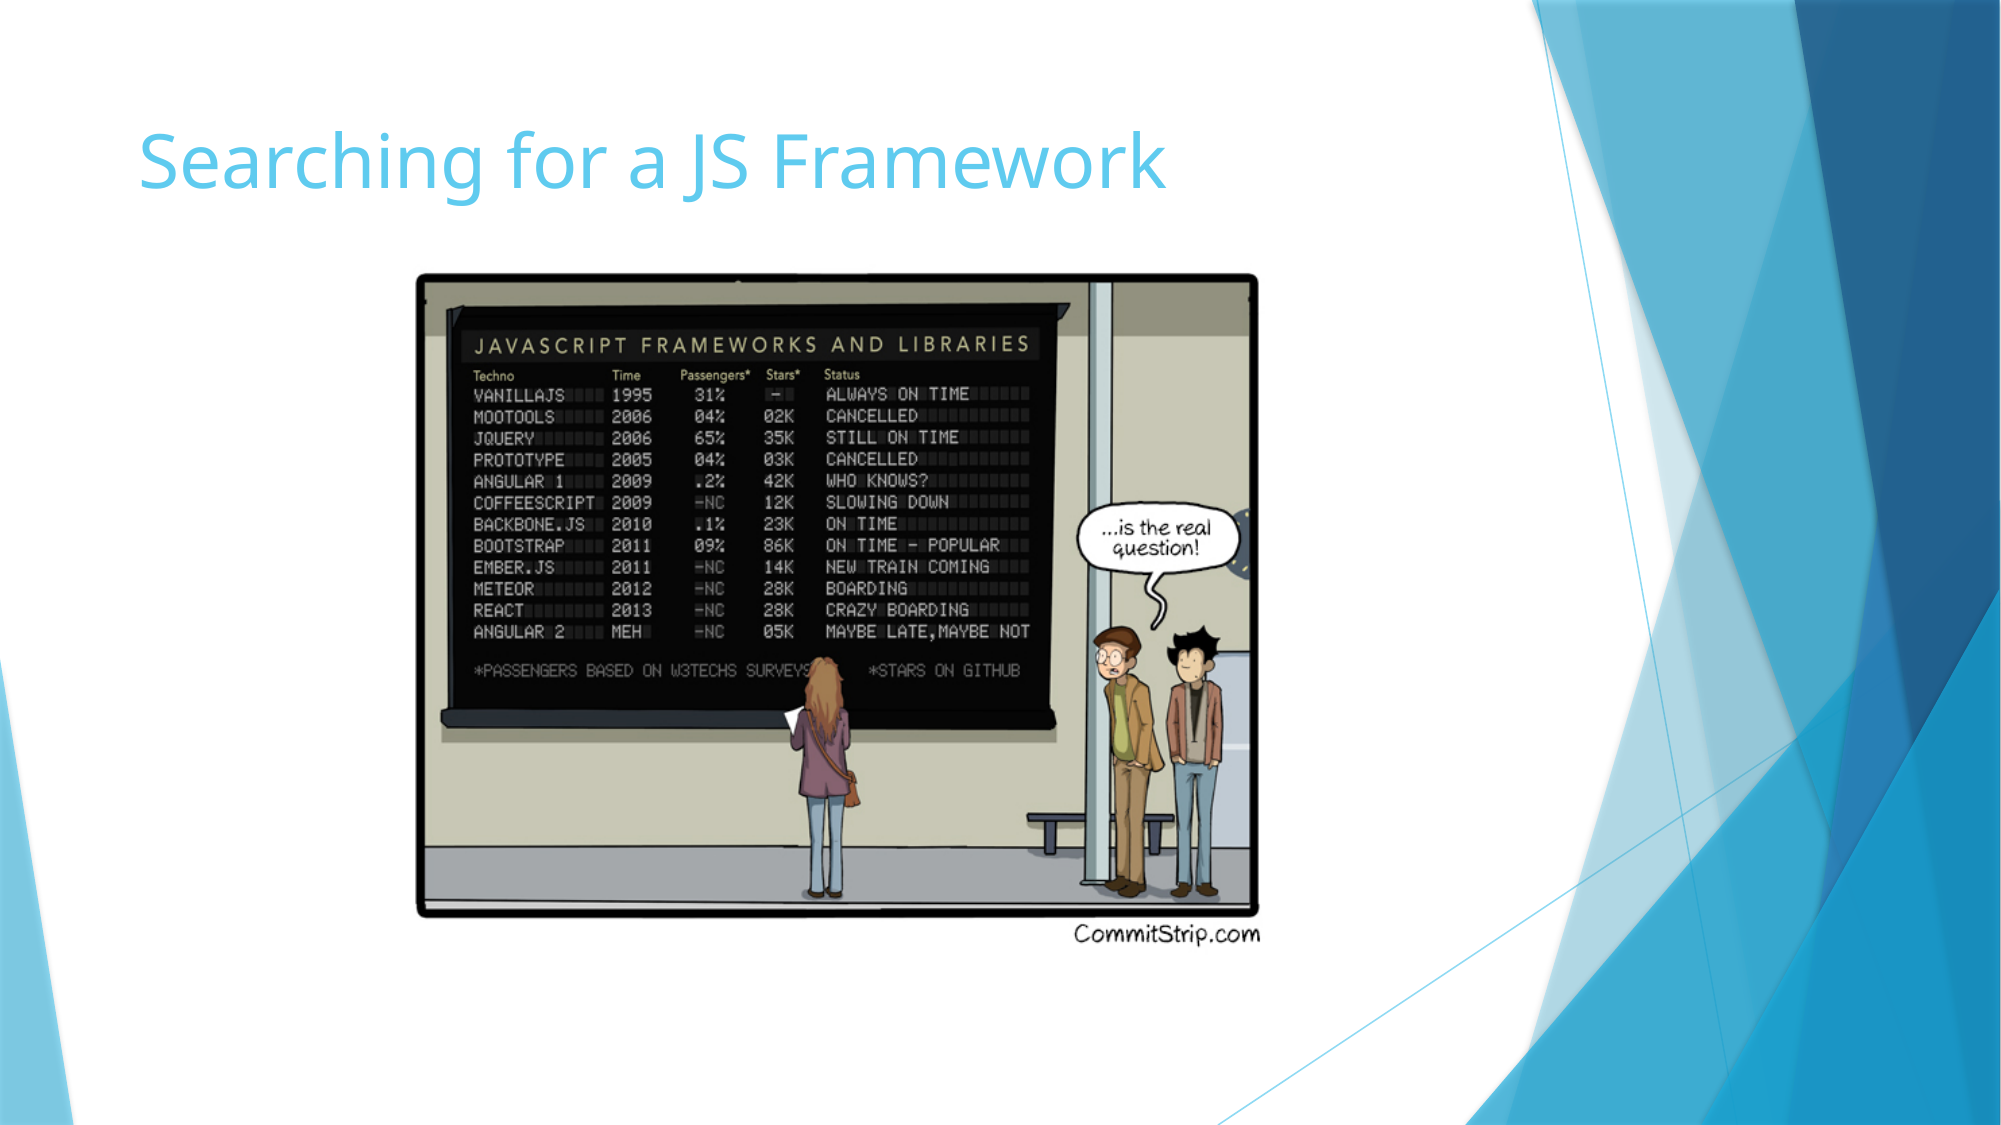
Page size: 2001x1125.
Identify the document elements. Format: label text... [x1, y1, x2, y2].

text_box Searching for a JS Framework [123, 105, 1534, 323]
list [402, 252, 1284, 962]
